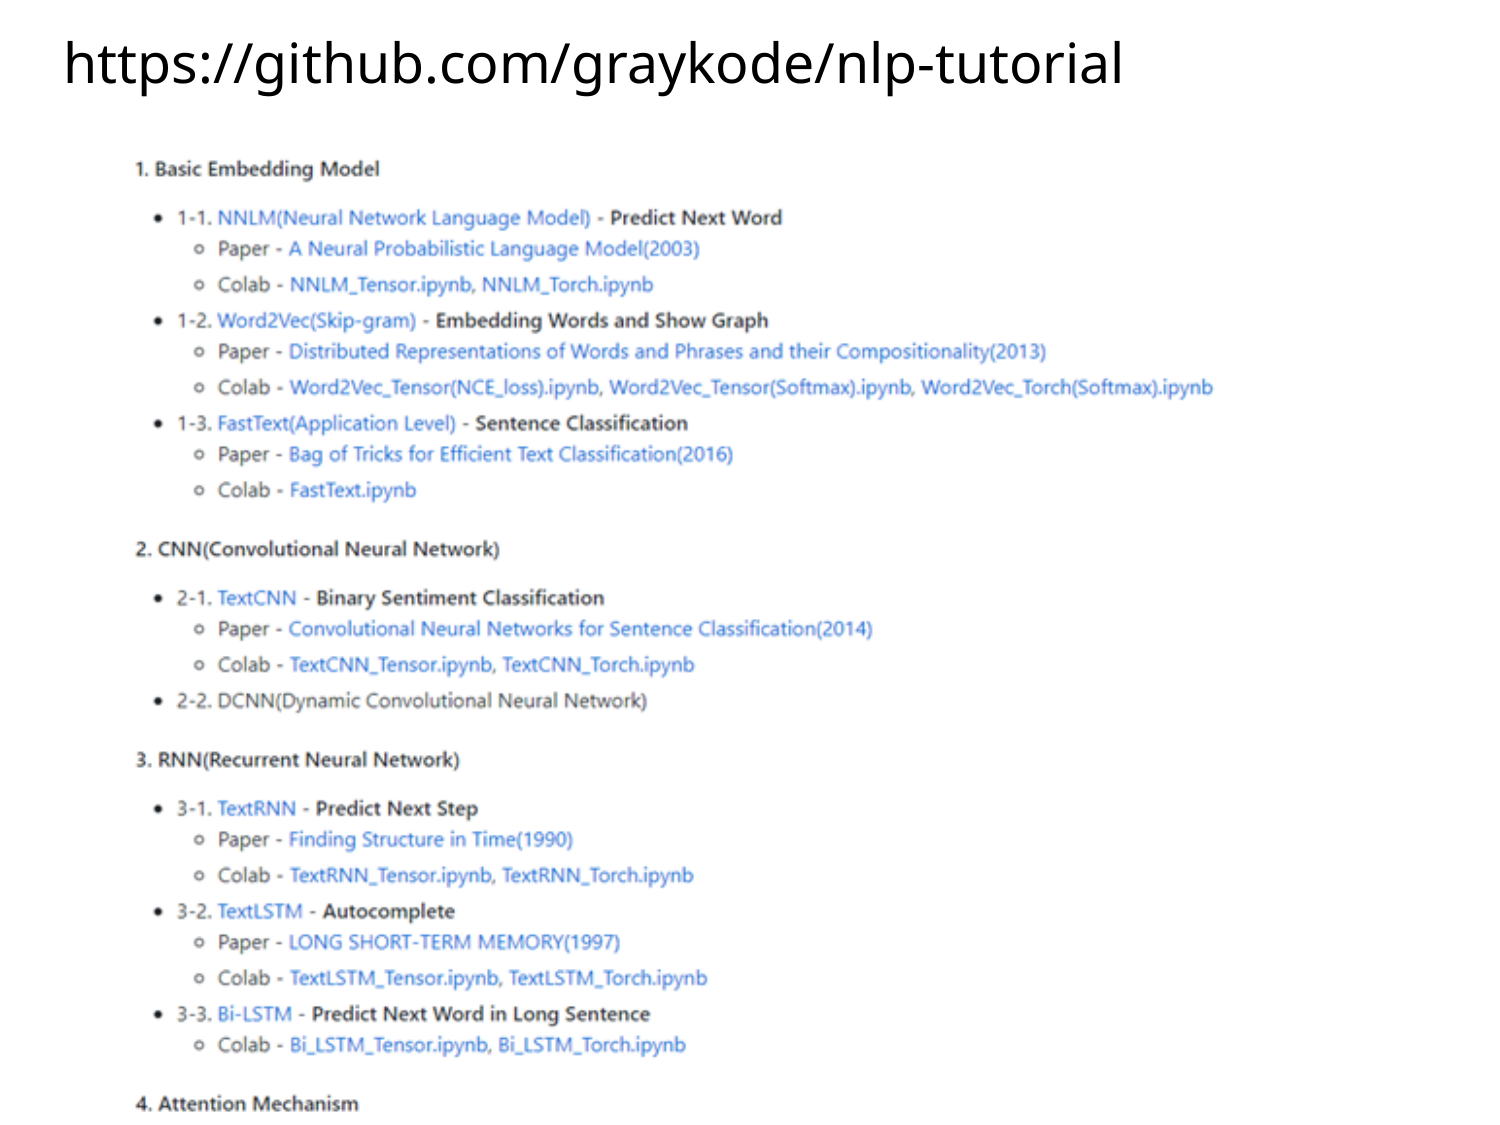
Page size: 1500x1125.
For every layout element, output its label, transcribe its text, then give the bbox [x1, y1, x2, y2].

title https://github.com/graykode/nlp-tutorial [48, 22, 1214, 110]
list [109, 131, 1238, 1125]
